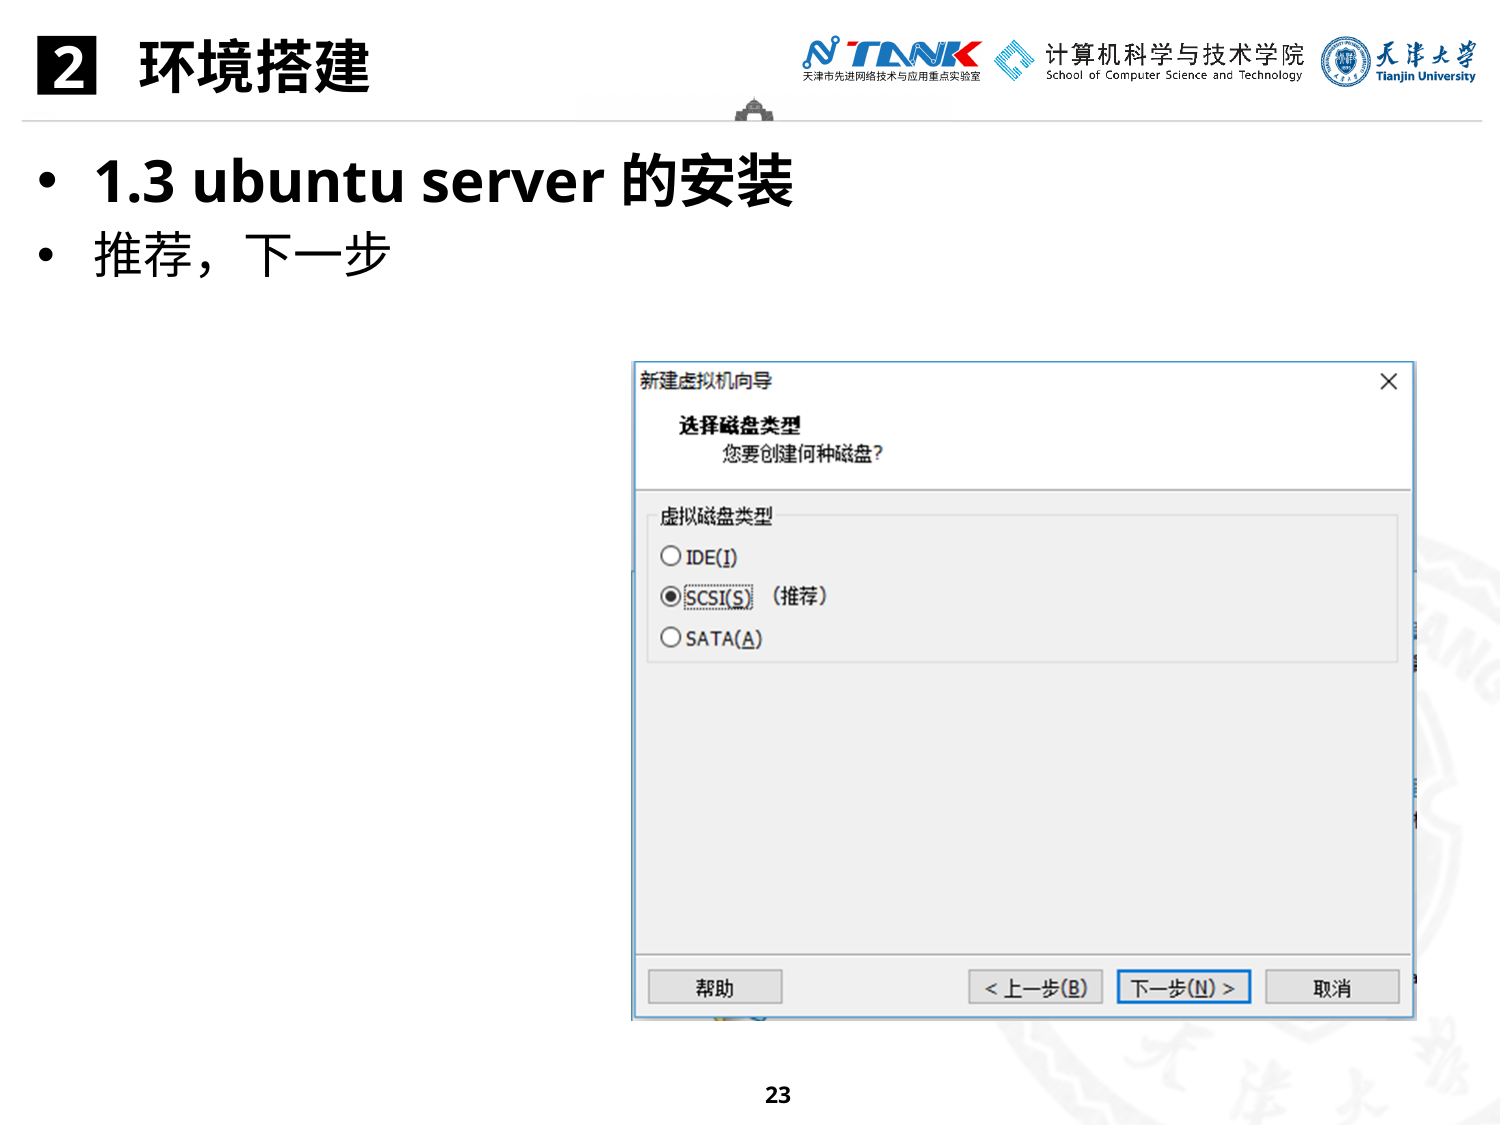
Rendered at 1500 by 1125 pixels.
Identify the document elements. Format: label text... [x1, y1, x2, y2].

text_box 环境搭建 [123, 22, 633, 108]
picture [631, 361, 1418, 1021]
picture [1319, 34, 1477, 90]
slide_number 23 [731, 1072, 826, 1115]
text_box 2 [35, 34, 99, 97]
list 1.3 ubuntu server的安装 推荐，下一步 [22, 136, 1476, 1066]
picture [801, 34, 988, 73]
picture [21, 93, 1483, 129]
picture [991, 39, 1305, 82]
